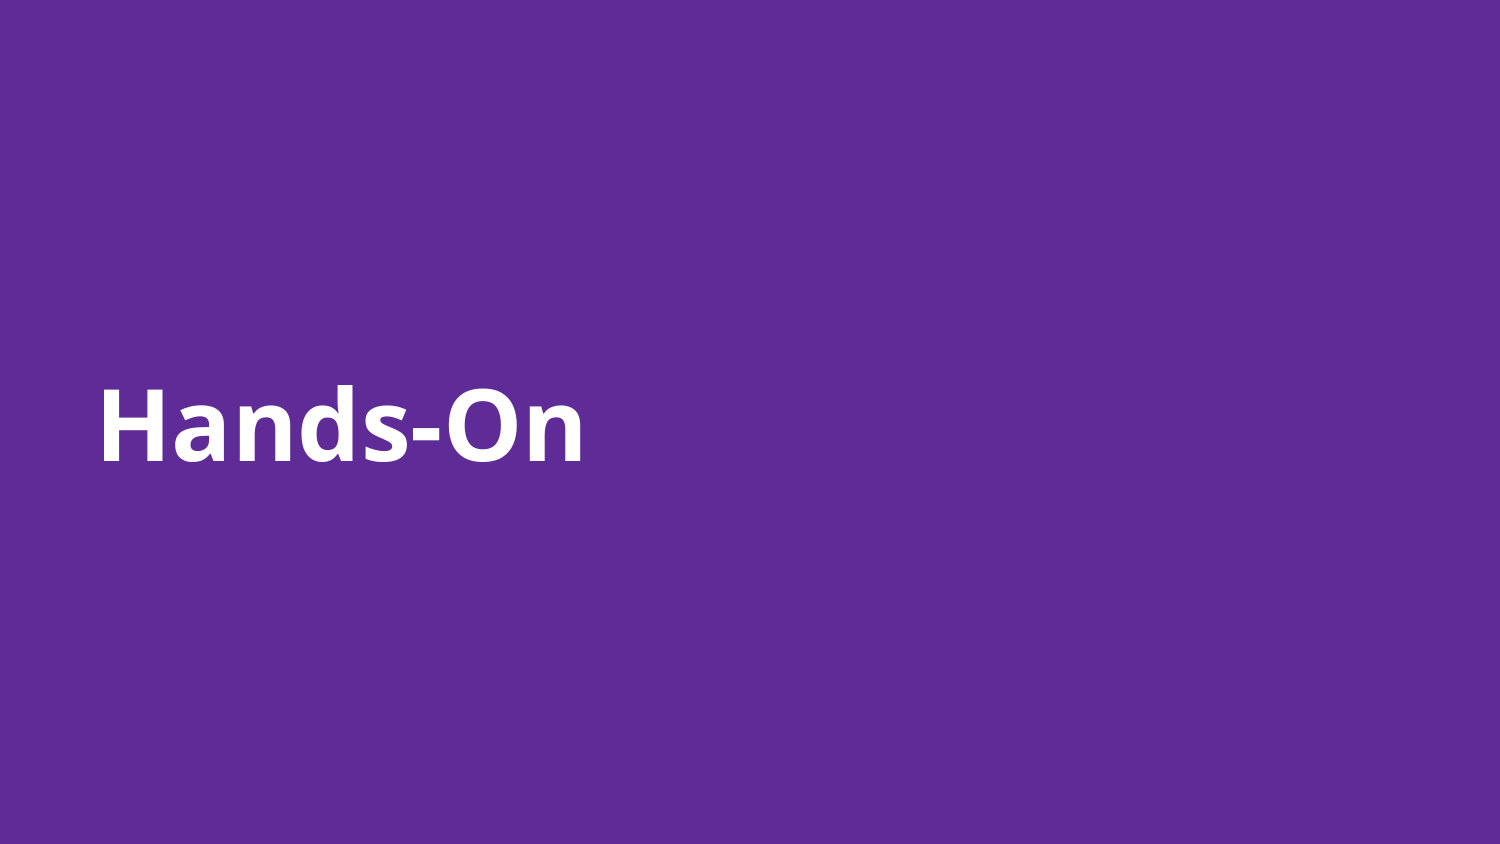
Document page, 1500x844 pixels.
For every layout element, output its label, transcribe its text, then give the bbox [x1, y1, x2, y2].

title Hands-On [80, 86, 1000, 758]
